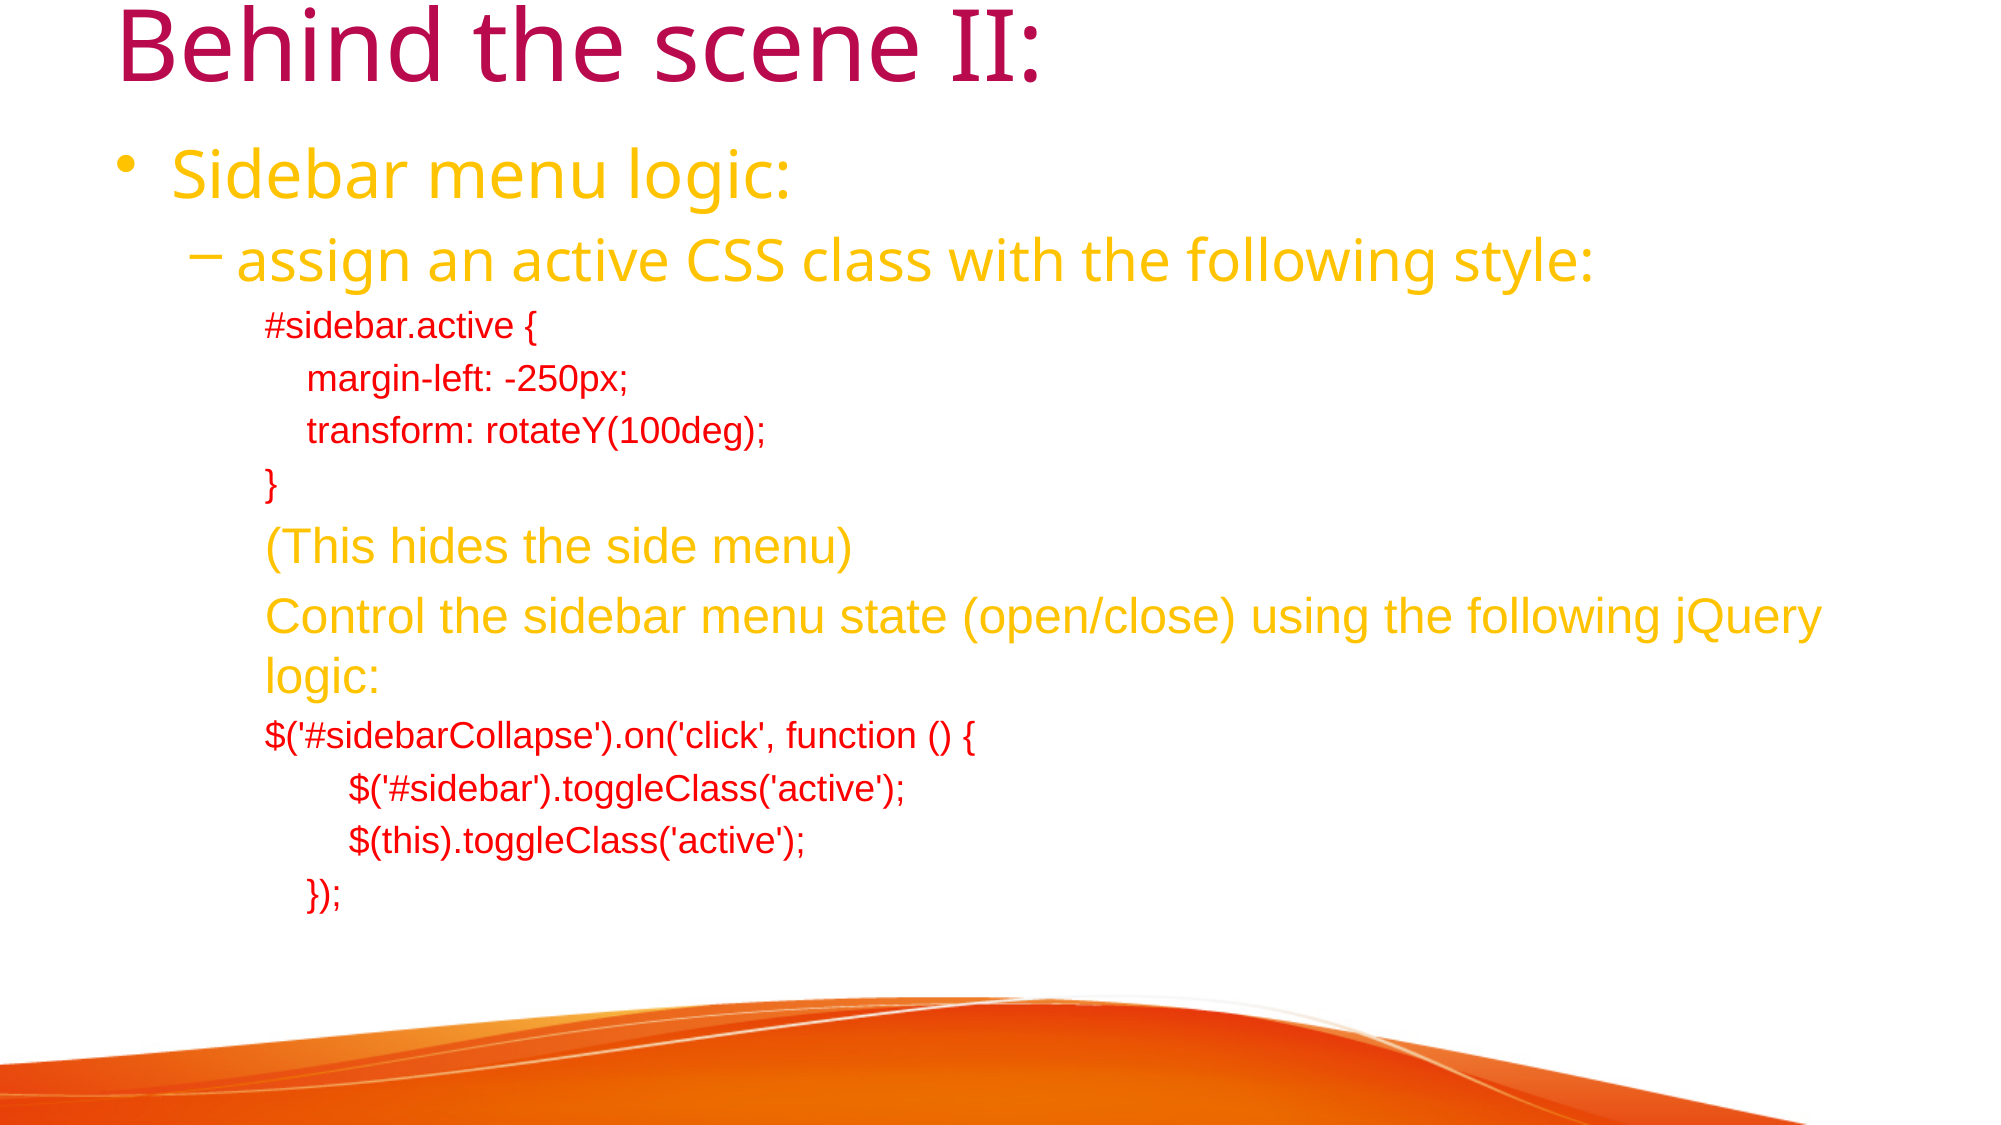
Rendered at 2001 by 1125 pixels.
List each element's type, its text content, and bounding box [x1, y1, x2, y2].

title Behind the scene II: [99, 53, 1901, 124]
picture [0, 0, 2000, 1125]
list Sidebar menu logic: assign an active CSS class with the following style: #sidebar.active { margin-left: -250px; transform: rotateY(100deg); } (This hides the side menu) Control the sidebar menu state (open/close) using the following jQuery logic: $('#sidebarCollapse').on('click', function () { $('#sidebar').toggleClass('active'); $(this).toggleClass('active'); }); [99, 124, 1901, 938]
